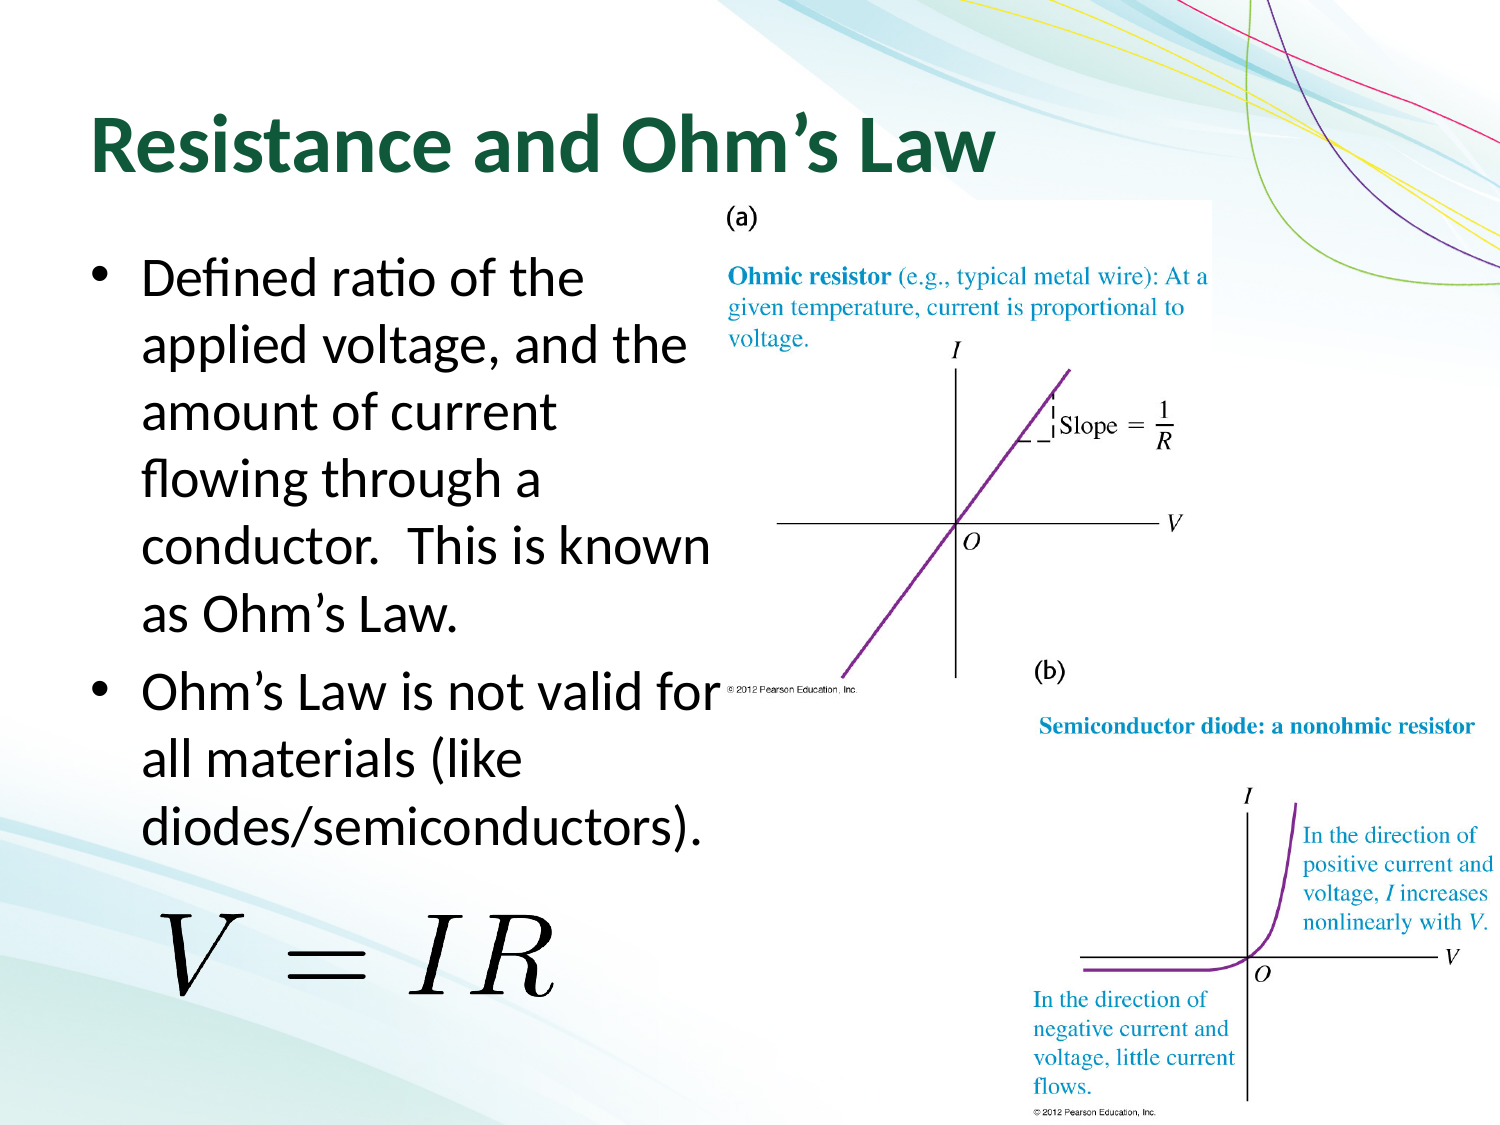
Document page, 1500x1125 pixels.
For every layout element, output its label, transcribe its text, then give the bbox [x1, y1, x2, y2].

title Resistance and Ohm’s Law [75, 45, 1425, 233]
picture [0, 0, 1500, 1125]
list Defined ratio of the applied voltage, and the amount of current flowing through a conductor. This is known as Ohm’s Law. Ohm’s Law is not valid for all materials (like diodes/semiconductors). [75, 232, 750, 921]
